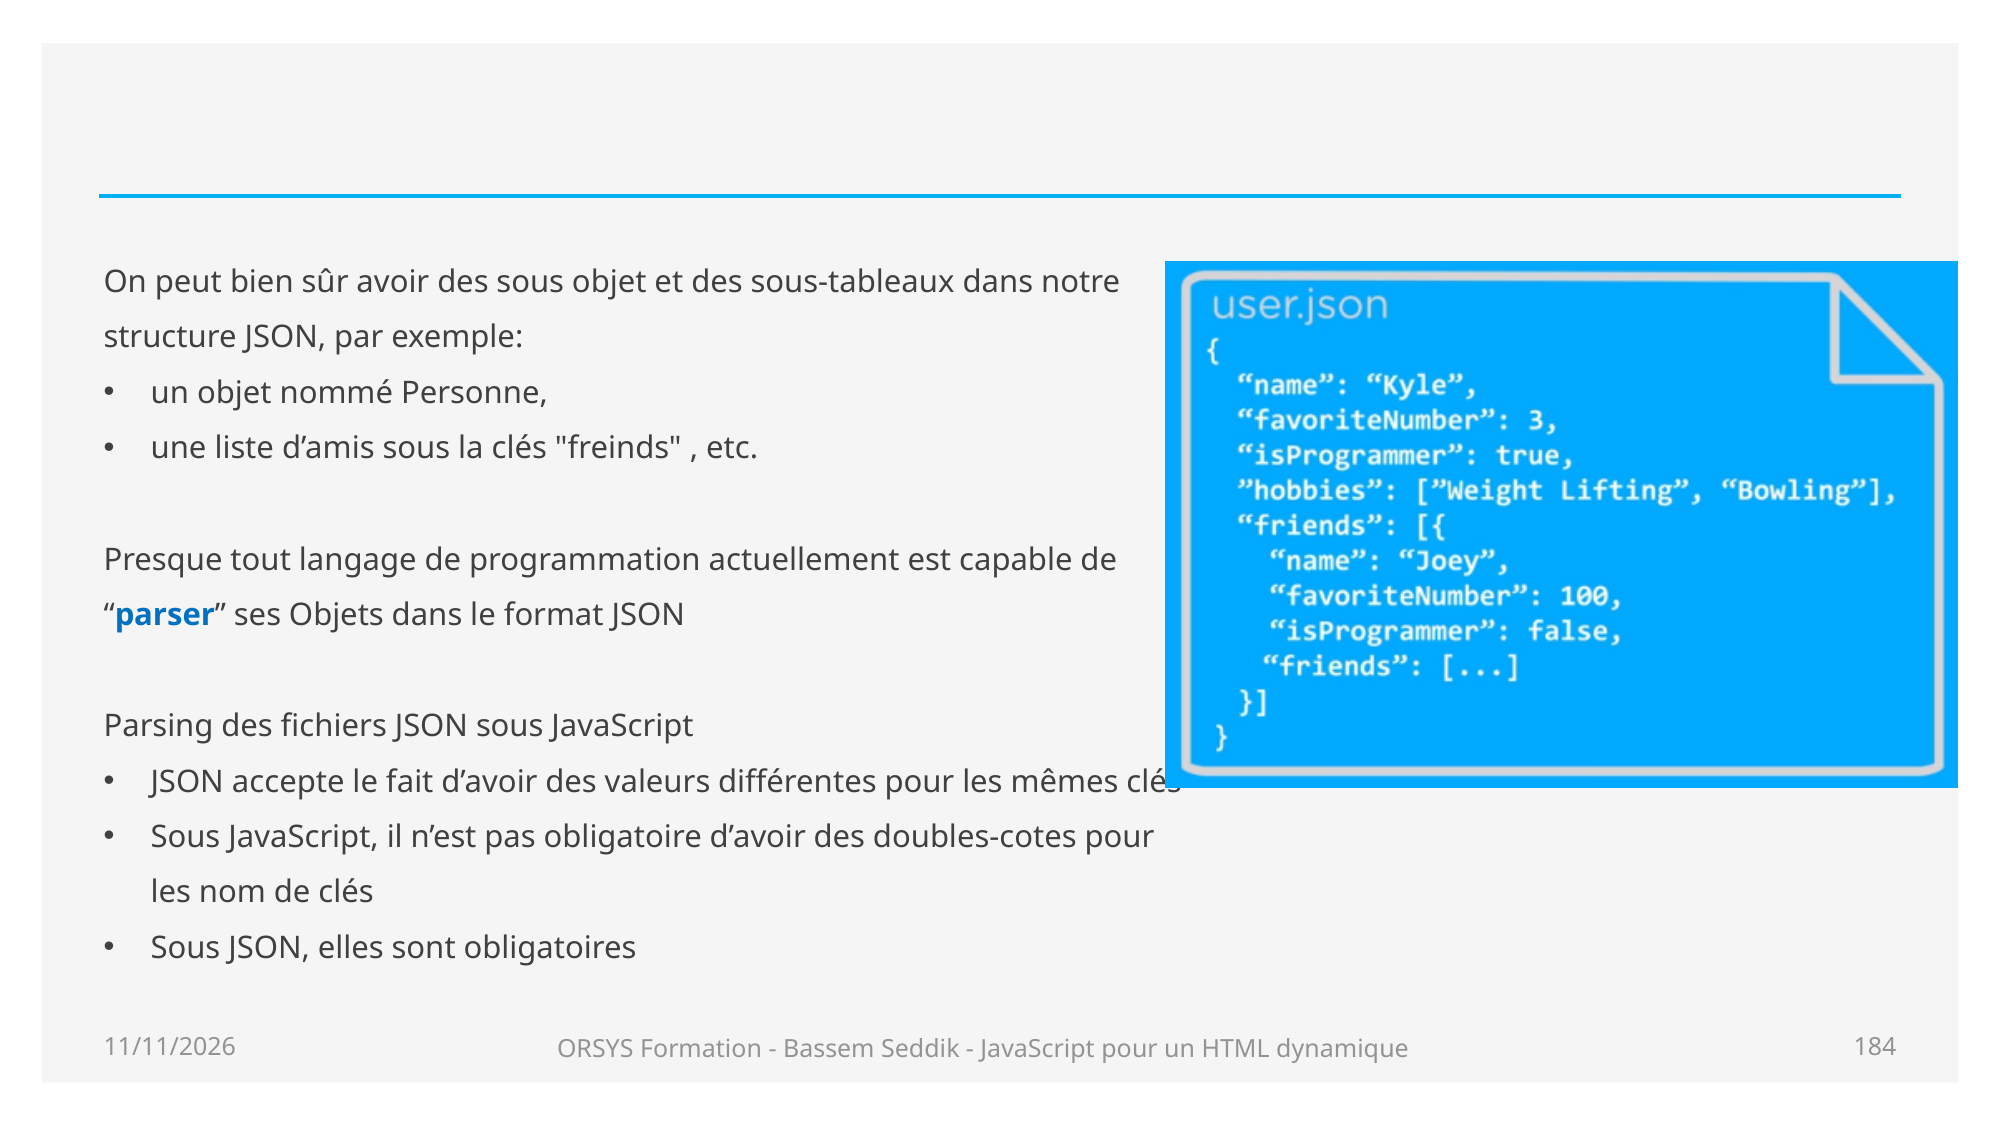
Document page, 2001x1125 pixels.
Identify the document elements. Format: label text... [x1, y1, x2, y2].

footer ORSYS Formation - Bassem Seddik - JavaScript pour un HTML dynamique [340, 1017, 1626, 1078]
list On peut bien sûr avoir des sous objet et des sous-tableaux dans notre structure JSON, par exemple: un objet nommé Personne, une liste d’amis sous la clés "freinds" , etc. Presque tout langage de programmation actuellement est capable de “parser” ses Objets dans le format JSON Parsing des fichiers JSON sous JavaScript JSON accepte le fait d’avoir des valeurs différentes pour les mêmes clés Sous JavaScript, il n’est pas obligatoire d’avoir des doubles-cotes pour les nom de clés Sous JSON, elles sont obligatoires [88, 235, 1200, 978]
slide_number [88, 1017, 340, 1078]
picture [1181, 270, 1944, 777]
slide_number 184 [1626, 1017, 1912, 1078]
